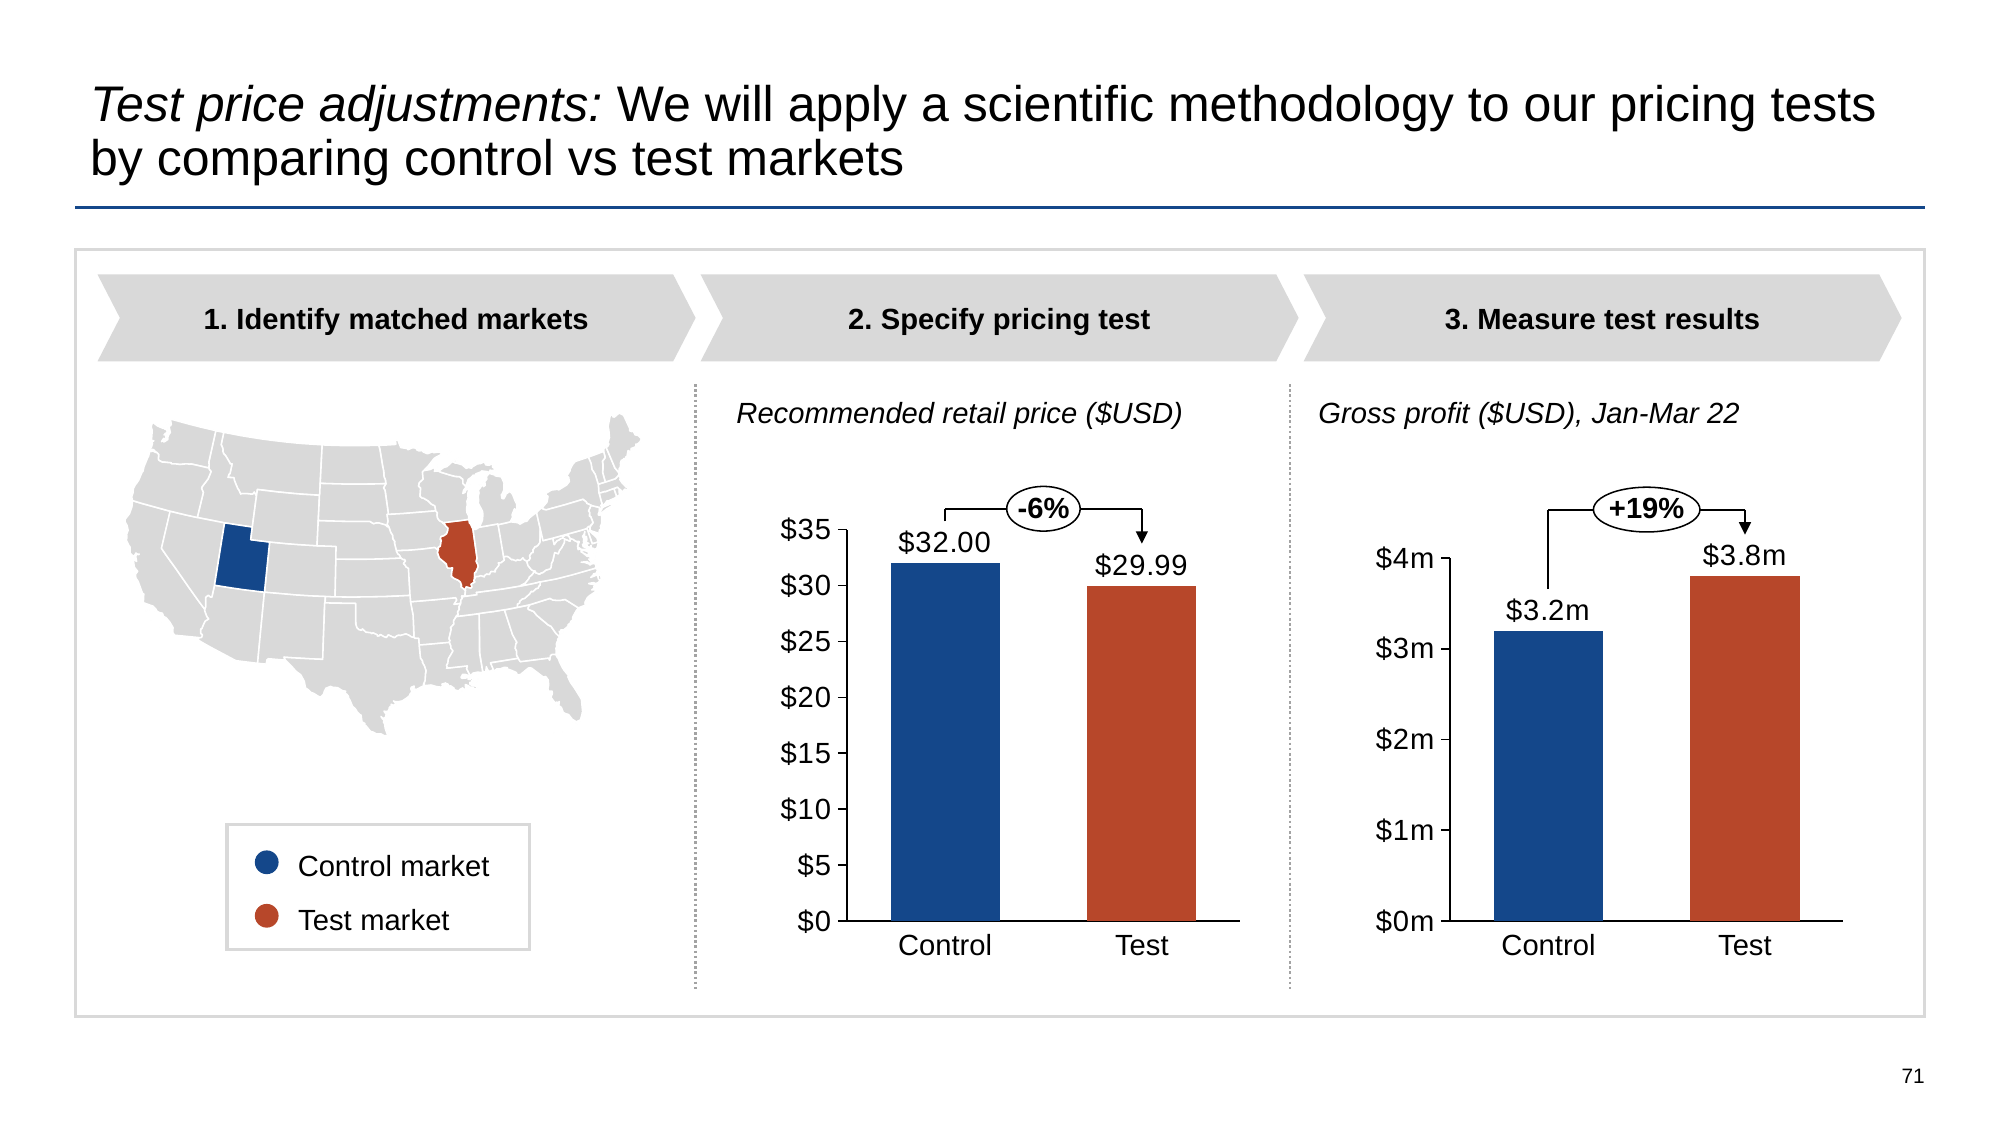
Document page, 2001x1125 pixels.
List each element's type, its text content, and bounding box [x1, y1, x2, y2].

text_box +19% [1593, 510, 1700, 532]
text_box -6% [1006, 486, 1081, 508]
text_box Gross profit ($USD), Jan-Mar 22 [1303, 379, 1776, 436]
text_box 2. Specify pricing test [698, 273, 1300, 363]
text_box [124, 412, 642, 736]
text_box 3. Measure test results [1301, 273, 1903, 363]
text_box Recommended retail price ($USD) [721, 379, 1220, 436]
text_box Control [1500, 943, 1597, 963]
text_box Test [1114, 943, 1170, 963]
text_box [74, 248, 1926, 1017]
text_box Test [1717, 943, 1773, 963]
text_box Control [897, 943, 994, 963]
text_box +19% [1593, 487, 1700, 509]
text_box 1. Identify matched markets [95, 273, 697, 363]
chart [1340, 534, 1866, 943]
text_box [226, 824, 530, 950]
title Test price adjustments: We will apply a scientific methodology to our pricing tests by comparing control vs test markets [75, 59, 1925, 194]
chart [721, 508, 1287, 943]
